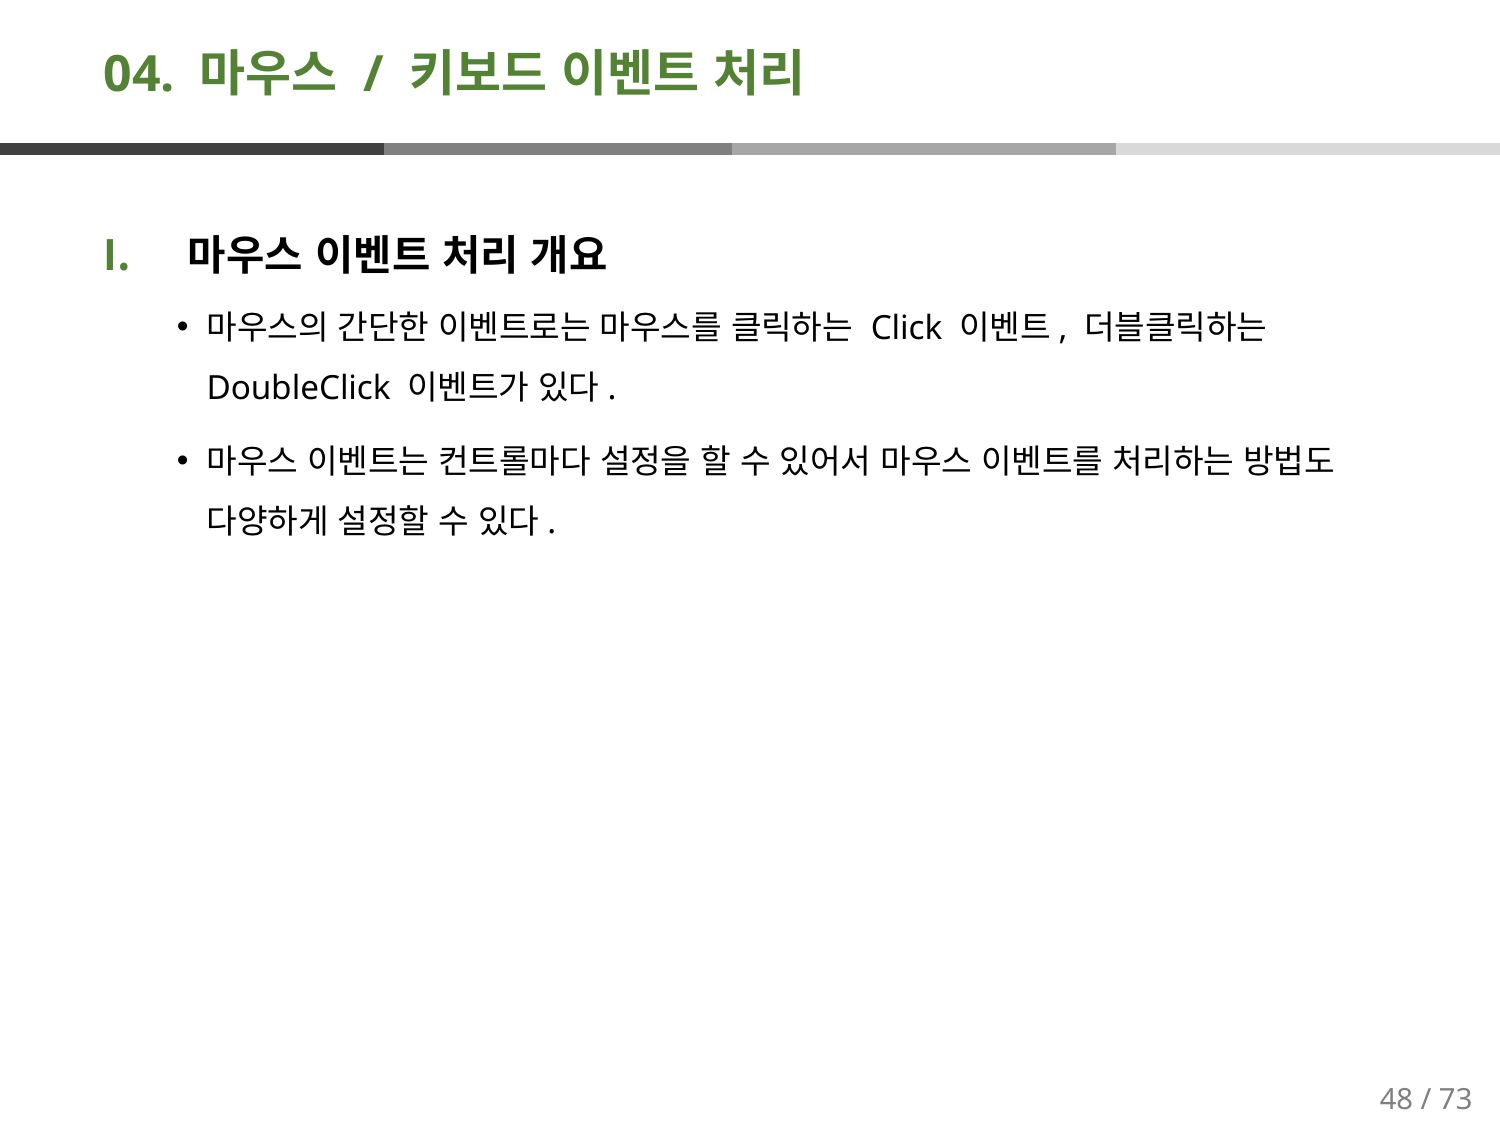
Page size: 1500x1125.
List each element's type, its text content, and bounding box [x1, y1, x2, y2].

title 04. 마우스 / 키보드 이벤트 처리 [88, 30, 1400, 121]
list 마우스 이벤트 처리 개요 마우스의 간단한 이벤트로는 마우스를 클릭하는 Click 이벤트, 더블클릭하는 DoubleClick 이벤트가 있다. 마우스 이벤트는 컨트롤마다 설정을 할 수 있어서 마우스 이벤트를 처리하는 방법도 다양하게 설정할 수 있다. [88, 196, 1424, 1125]
